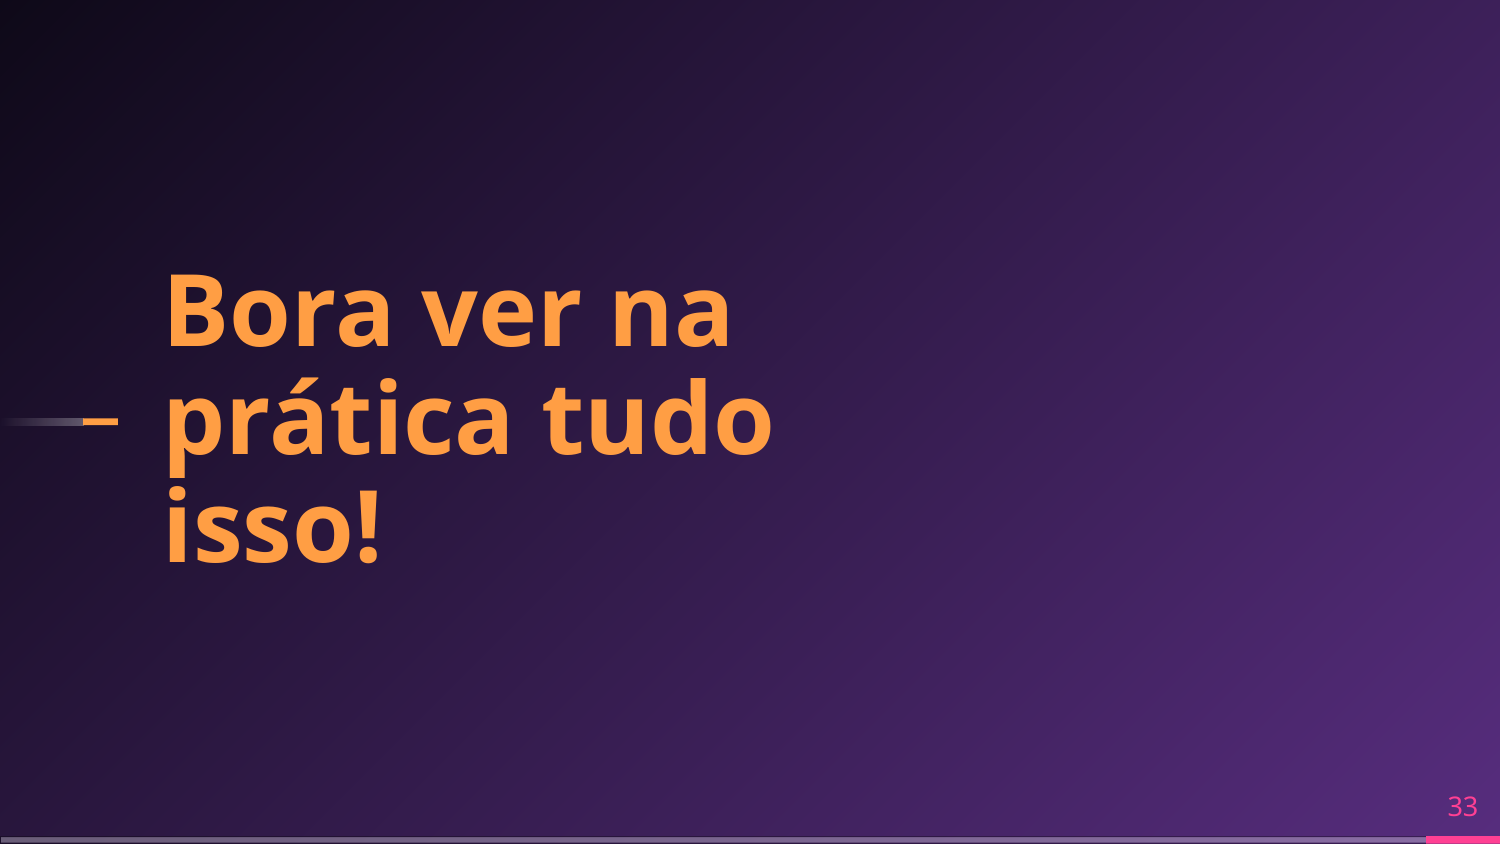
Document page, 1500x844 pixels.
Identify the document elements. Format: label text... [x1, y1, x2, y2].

title Bora ver na prática tudo isso! [162, 326, 999, 517]
slide_number ‹#› [1426, 779, 1500, 837]
